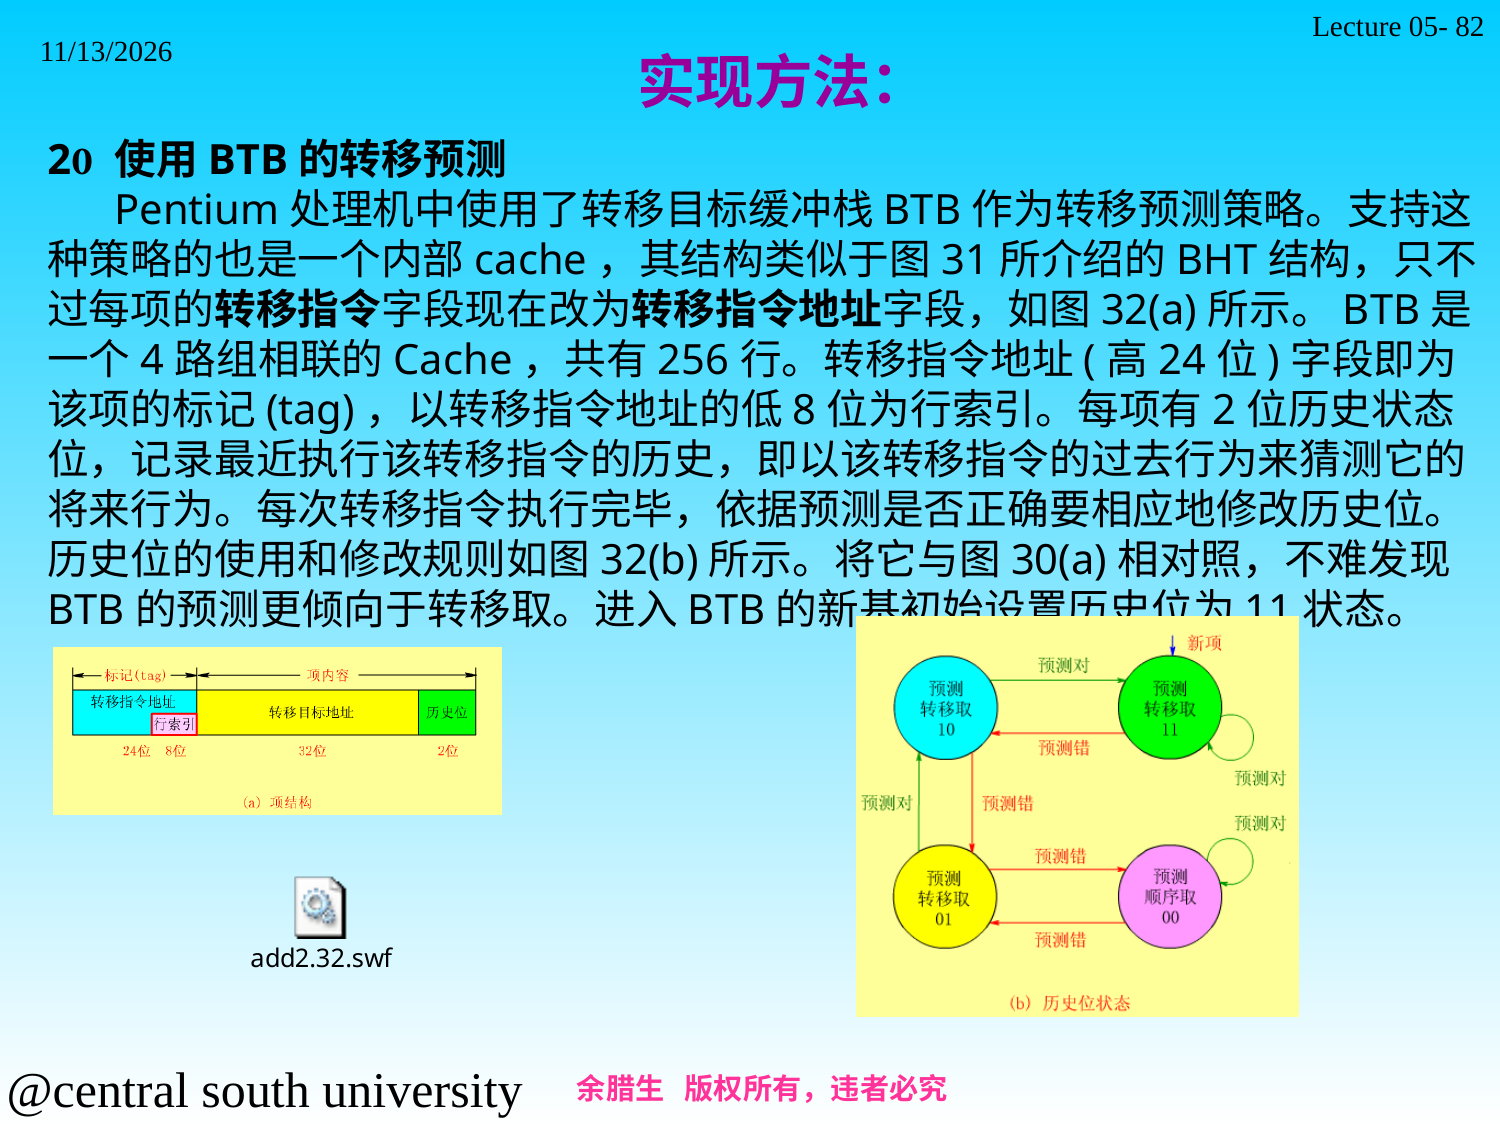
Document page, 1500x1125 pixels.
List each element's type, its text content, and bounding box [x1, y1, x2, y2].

text_box 实现方法： [37, 37, 1463, 123]
text_box 2 使用BTB的转移预测 Pentium处理机中使用了转移目标缓冲栈BTB作为转移预测策略。支持这种策略的也是一个内部cache，其结构类似于图31所介绍的BHT结构，只不过每项的转移指令字段现在改为转移指令地址字段，如图32(a)所示。BTB是一个4路组相联的Cache，共有256行。转移指令地址(高24位)字段即为该项的标记(tag)，以转移指令地址的低8位为行索引。每项有2位历史状态位，记录最近执行该转移指令的历史，即以该转移指令的过去行为来猜测它的将来行为。每次转移指令执行完毕，依据预测是否正确要相应地修改历史位。历史位的使用和修改规则如图32(b)所示。将它与图30(a)相对照，不难发现BTB的预测更倾向于转移取。进入BTB的新基初始设置历史位为11状态。 [32, 125, 1496, 641]
slide_number Lecture 05- 82 [1187, 0, 1500, 76]
footer 余腊生 版权所有，违者必究 [524, 1062, 1001, 1125]
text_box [229, 869, 413, 988]
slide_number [24, 24, 444, 101]
picture [52, 647, 503, 816]
picture [856, 616, 1299, 1017]
